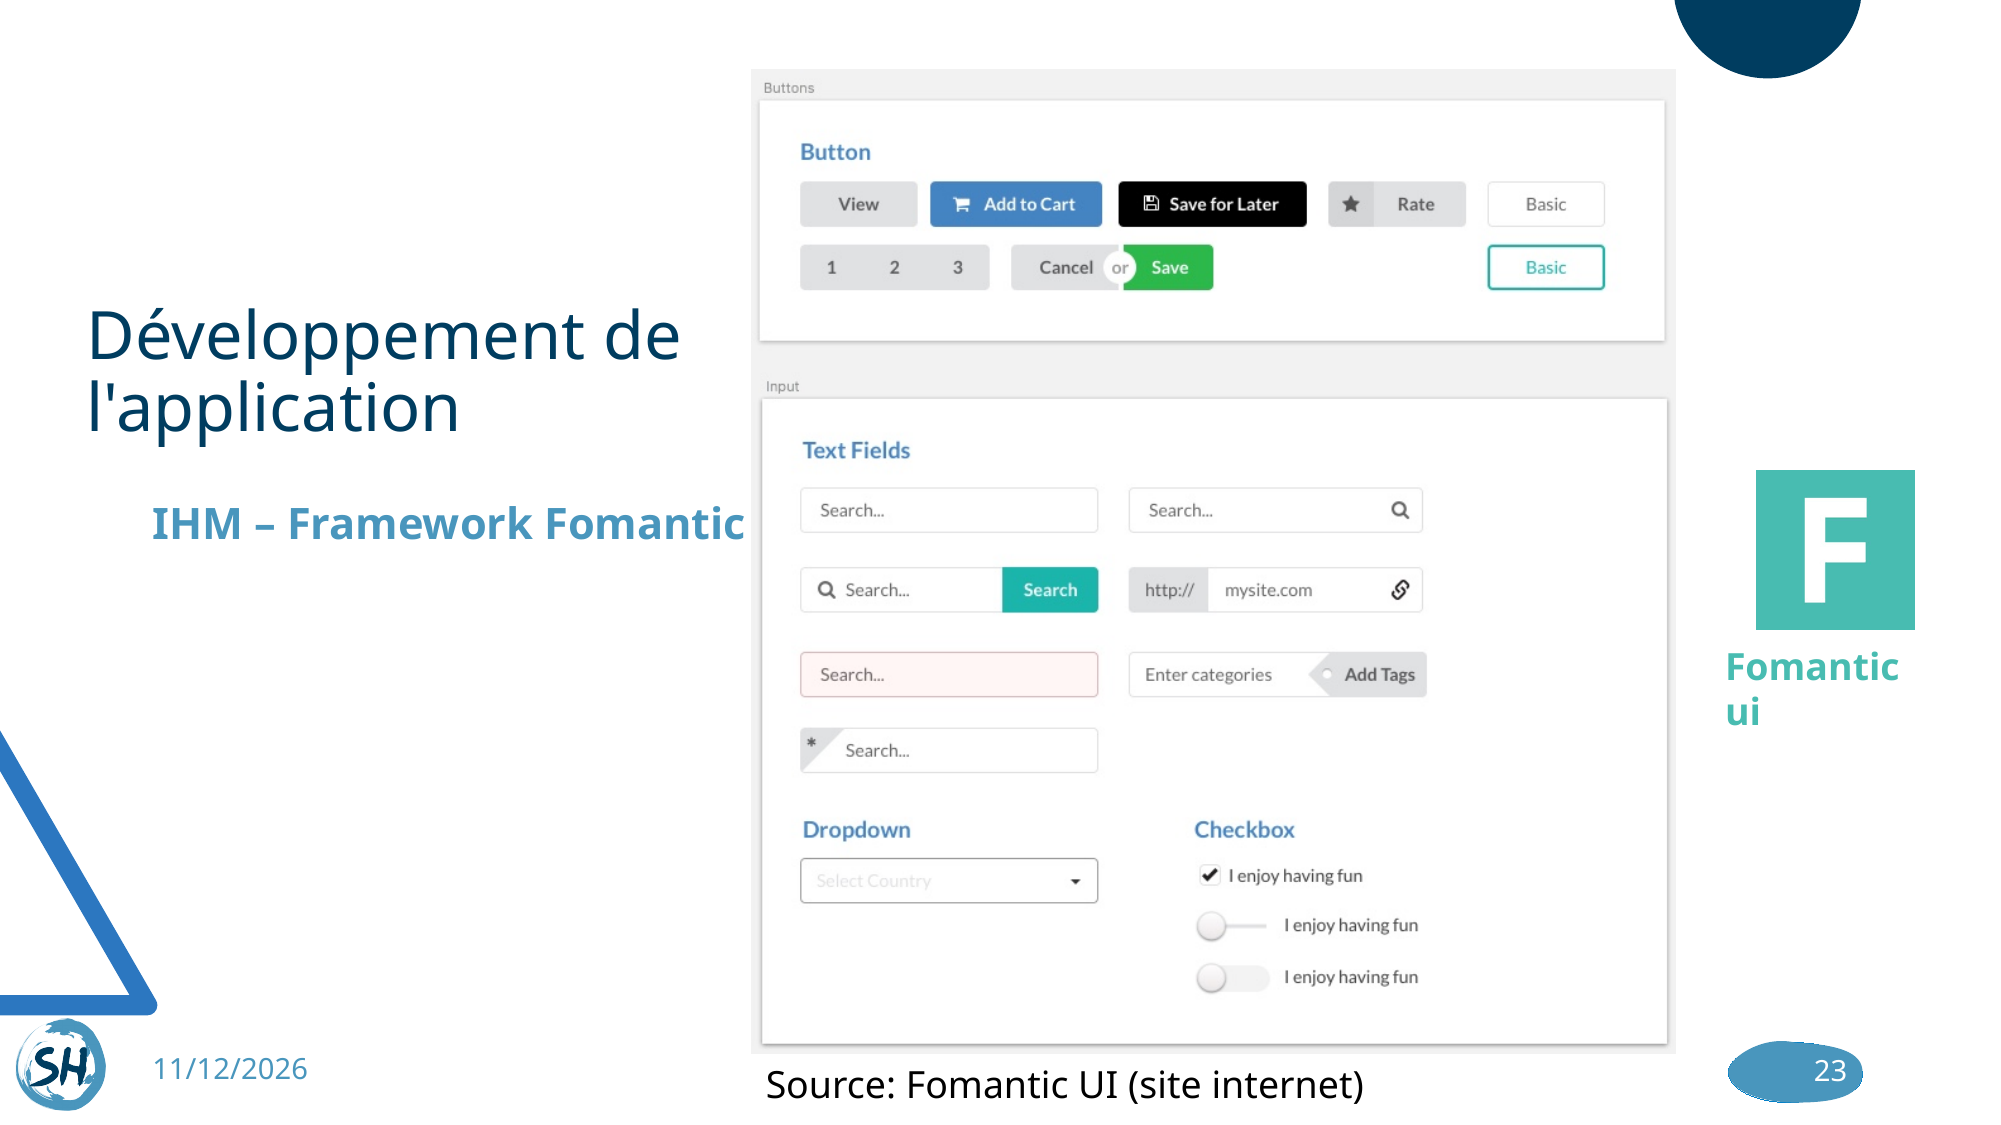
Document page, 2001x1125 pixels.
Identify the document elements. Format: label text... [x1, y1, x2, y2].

text_box Source: Fomantic UI (site internet) [751, 1054, 1413, 1114]
picture [13, 1013, 112, 1114]
picture [751, 69, 1676, 1054]
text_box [1710, 470, 1961, 696]
title Développement de l'application [71, 190, 717, 454]
text_box IHM – Framework Fomantic ui [137, 470, 751, 580]
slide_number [137, 1042, 588, 1103]
slide_number 23 [1728, 1041, 1863, 1103]
